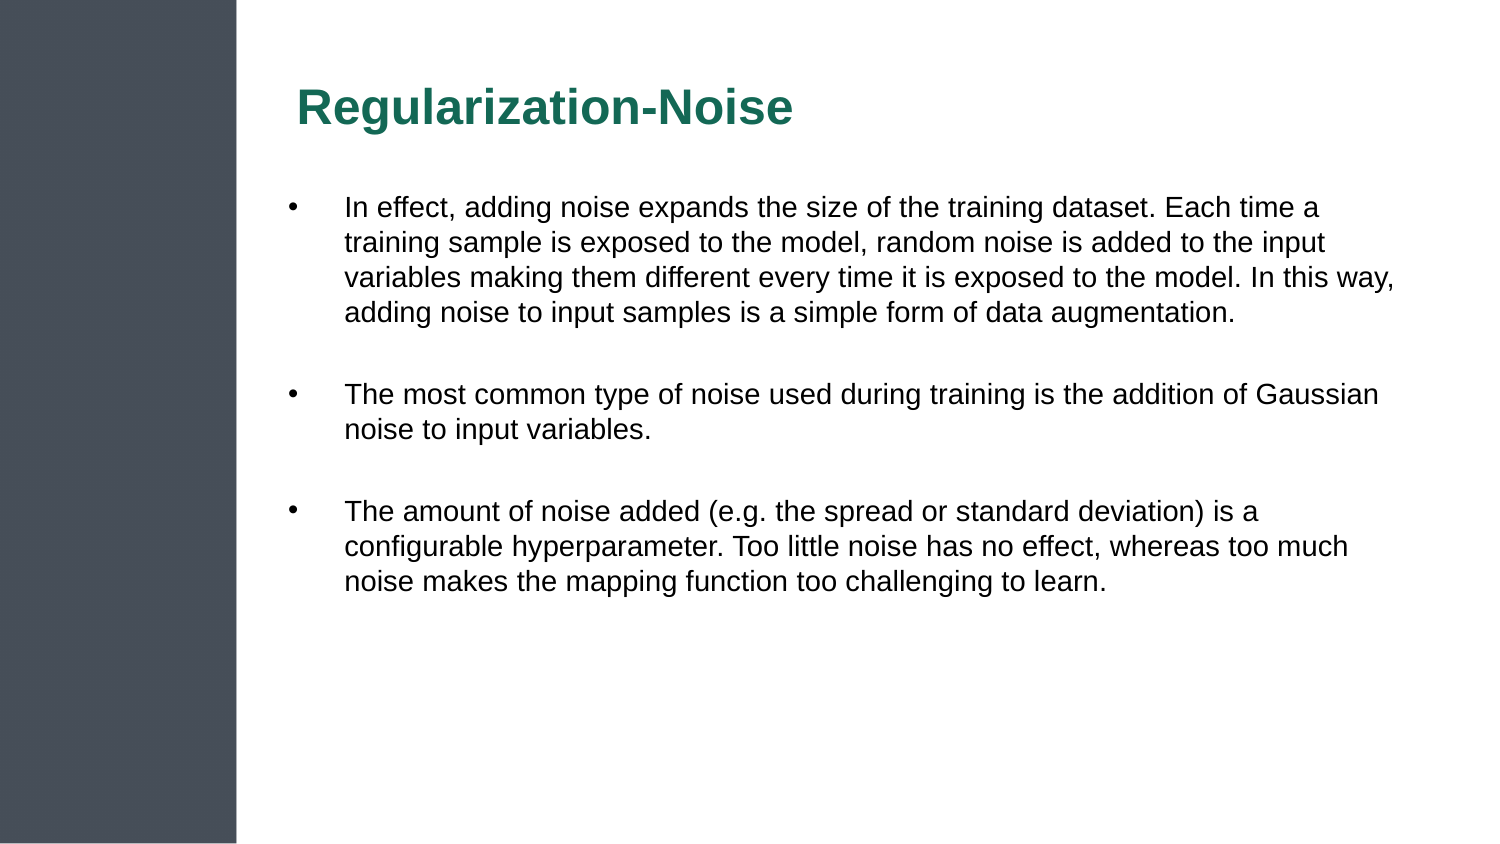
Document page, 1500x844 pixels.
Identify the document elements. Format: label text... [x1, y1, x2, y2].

list In effect, adding noise expands the size of the training dataset. Each time a training sample is exposed to the model, random noise is added to the input variables making them different every time it is exposed to the model. In this way, adding noise to input samples is a simple form of data augmentation. The most common type of noise used during training is the addition of Gaussian noise to input variables. The amount of noise added (e.g. the spread or standard deviation) is a configurable hyperparameter. Too little noise has no effect, whereas too much noise makes the mapping function too challenging to learn. [273, 180, 1417, 775]
picture [0, 0, 1500, 844]
title Regularization-Noise [281, 33, 1425, 175]
